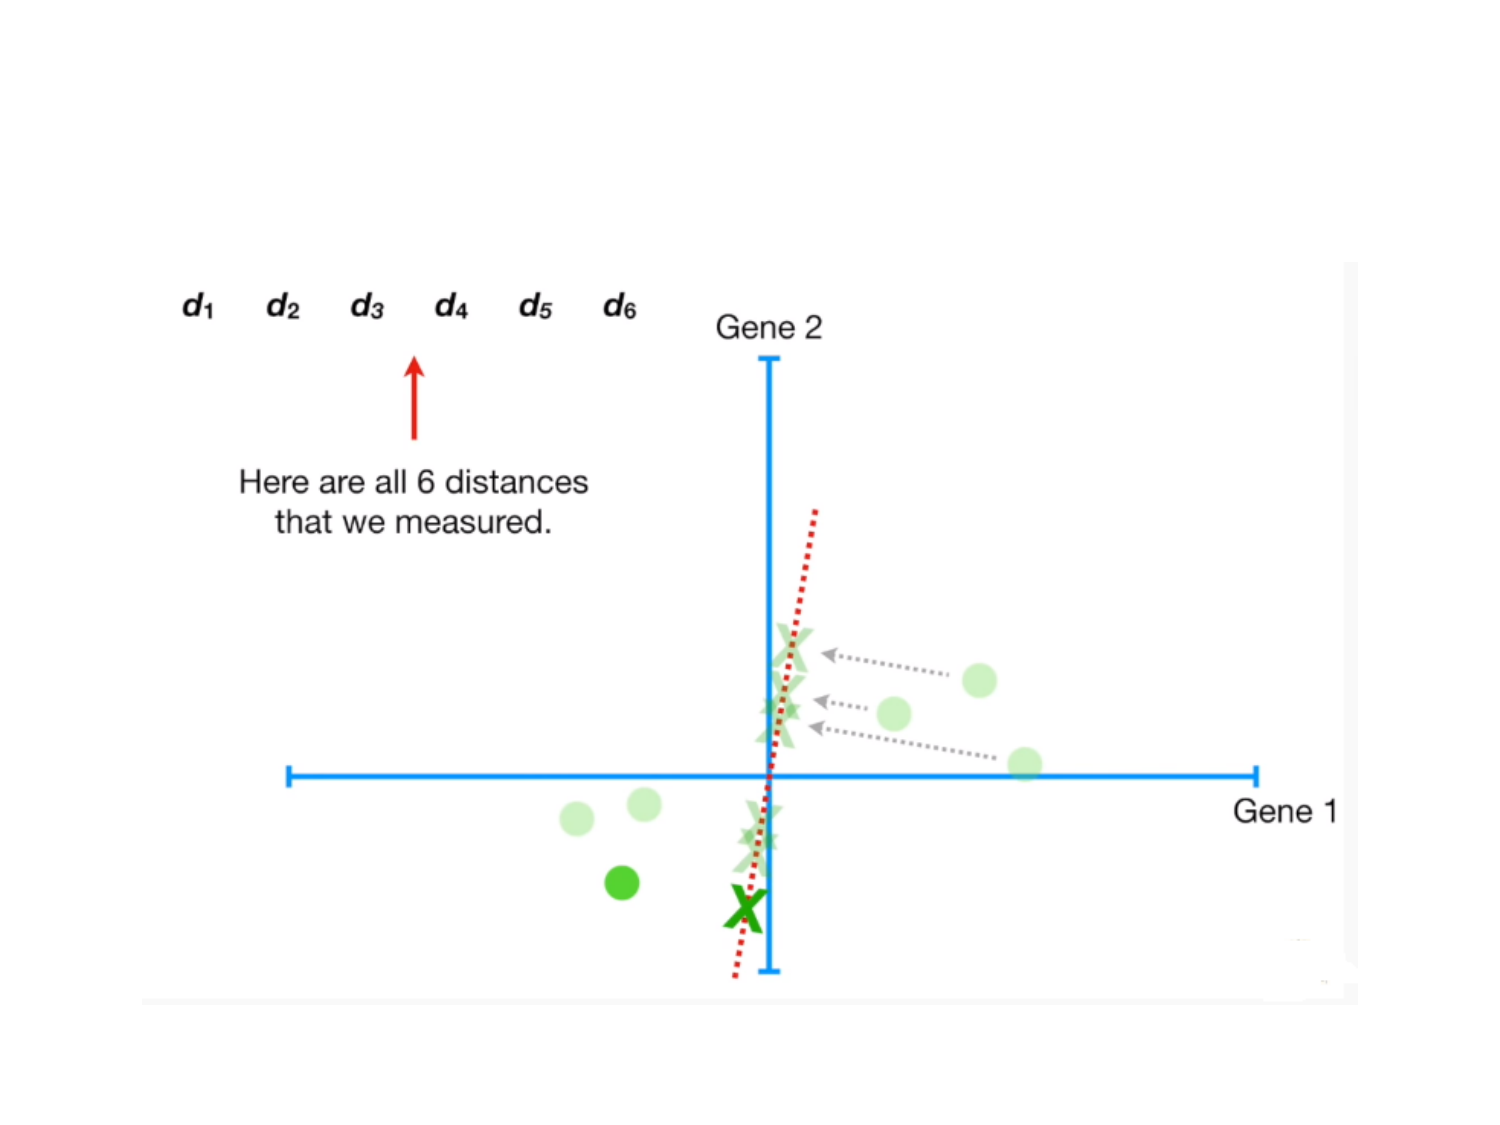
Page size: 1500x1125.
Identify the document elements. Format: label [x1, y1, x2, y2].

list [142, 262, 1358, 1006]
